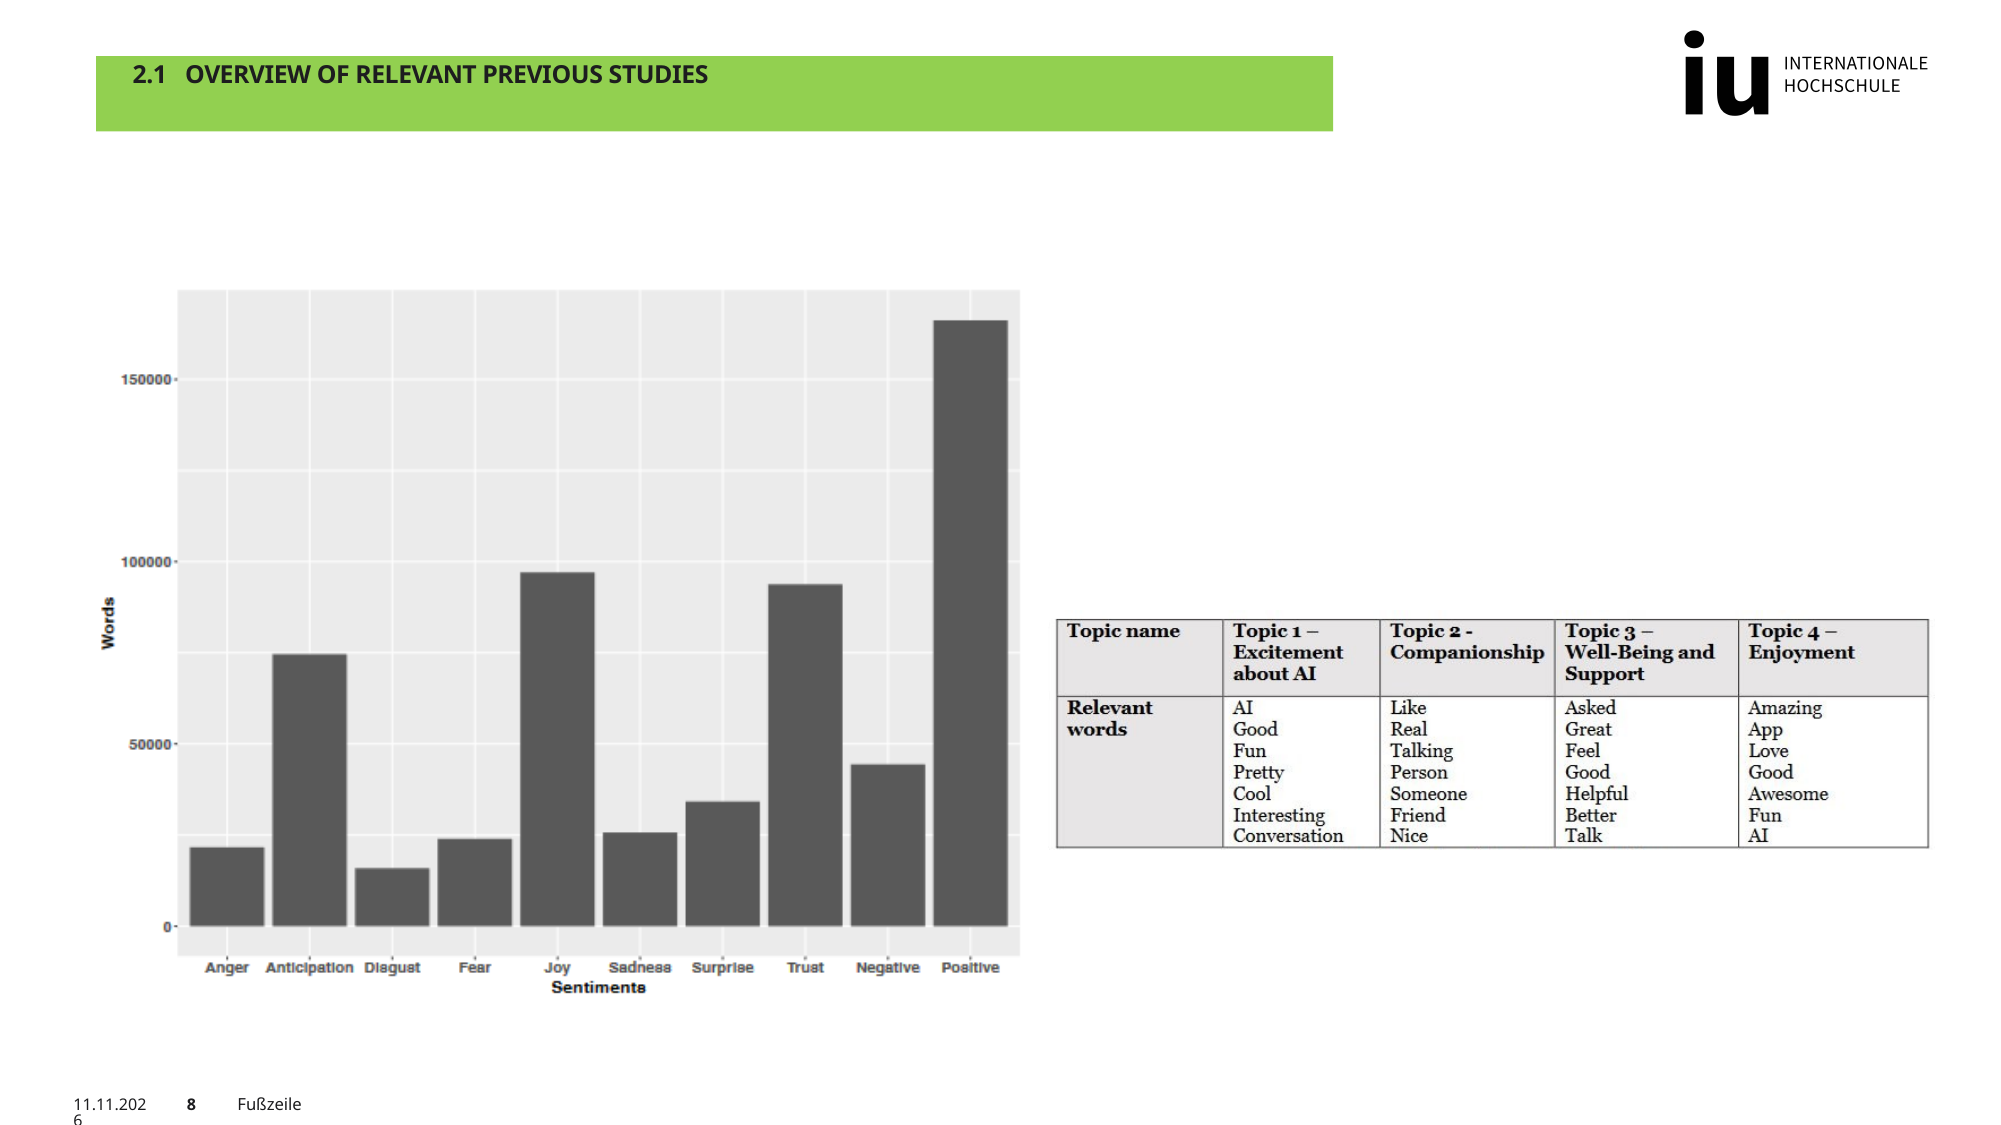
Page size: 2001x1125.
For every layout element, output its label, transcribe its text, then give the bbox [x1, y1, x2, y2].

footer Fußzeile [237, 1093, 1956, 1116]
picture [1628, 0, 1985, 172]
picture [1048, 610, 1935, 850]
title 2.1 Overview of Relevant Previous Studies [96, 56, 1334, 132]
slide_number 8 [157, 1093, 226, 1116]
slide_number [73, 1093, 151, 1116]
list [73, 275, 1049, 1000]
